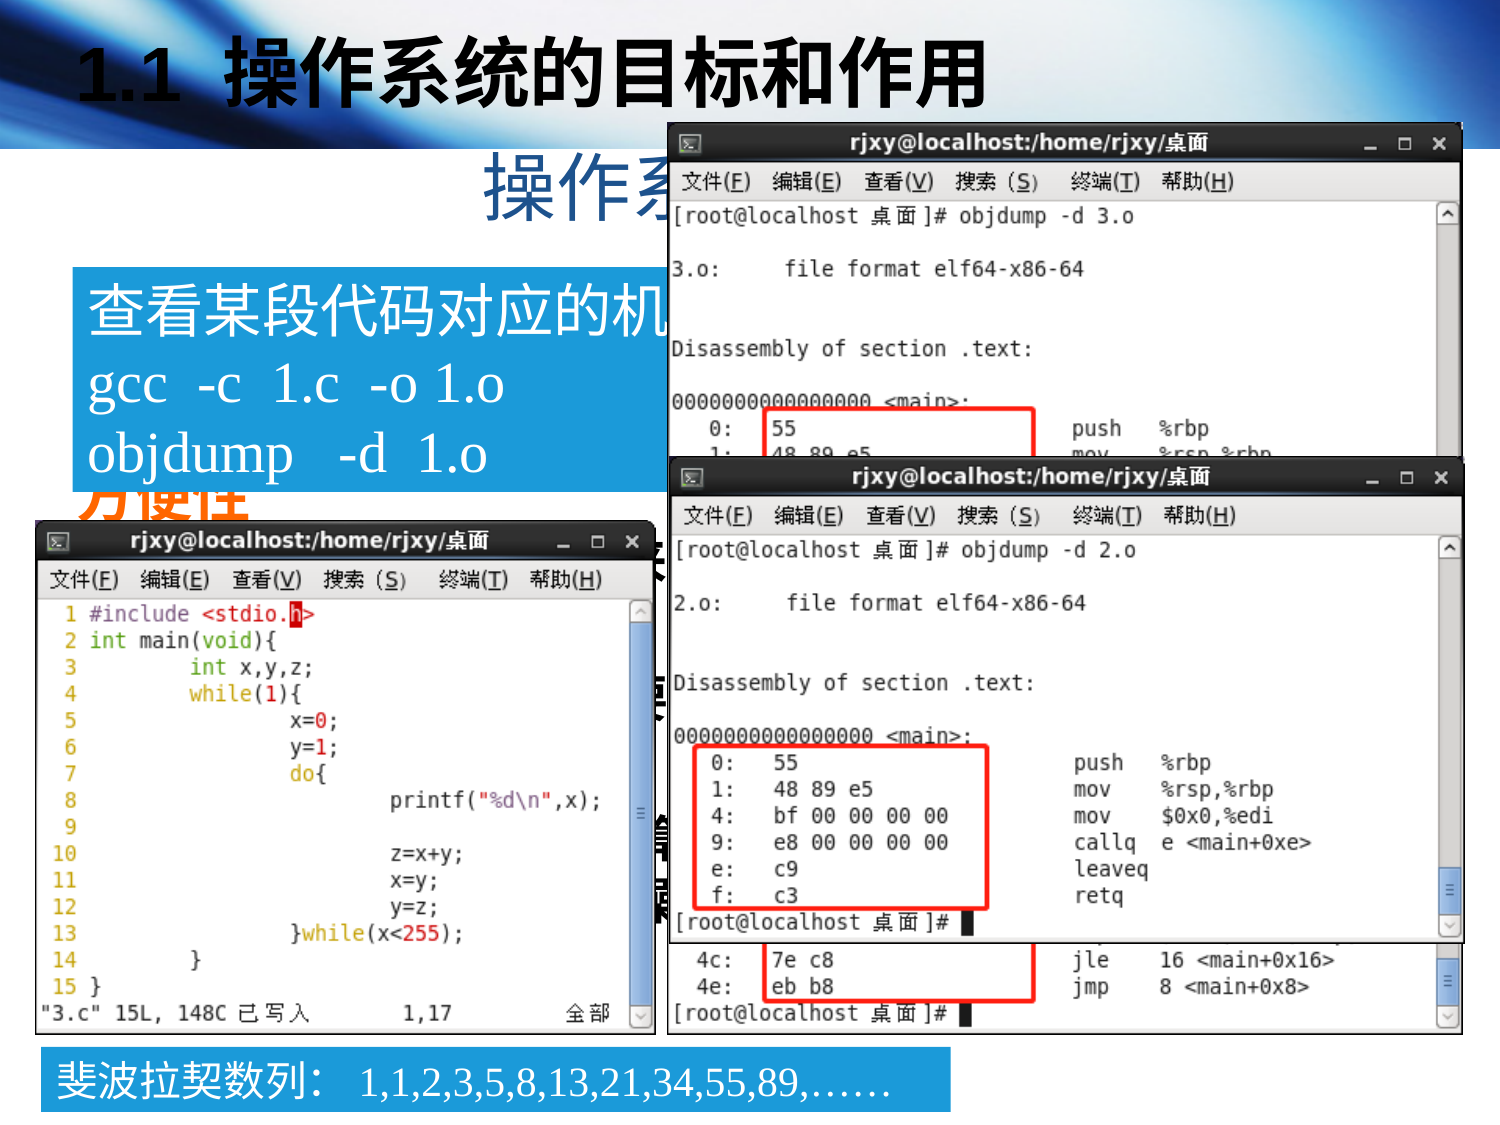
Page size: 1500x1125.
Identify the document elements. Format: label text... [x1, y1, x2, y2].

picture [34, 520, 656, 1036]
text_box 操作系统的目标 [64, 137, 662, 231]
title 1.1 操作系统的目标和作用 [75, 24, 1425, 118]
text_box 查看某段代码对应的机器码 gcc -c 1.c -o 1.o //将源代码编译成目标代码 objdump -d 1.o //反汇编目标代码 [72, 267, 662, 492]
text_box 斐波拉契数列：1,1,2,3,5,8,13,21,34,55,89,…… [41, 1046, 951, 1112]
picture [0, 0, 1500, 1036]
list 有效性 改善资源利用率，提高系统吞吐量 方便性 使计算机系统使用起来更方便 可扩充性 能够不断适应发展的要求 开放性 使来自不同厂家的计算机和设备能够有效地协同工作，实现应用的可移植性和互操作性 [61, 255, 662, 525]
